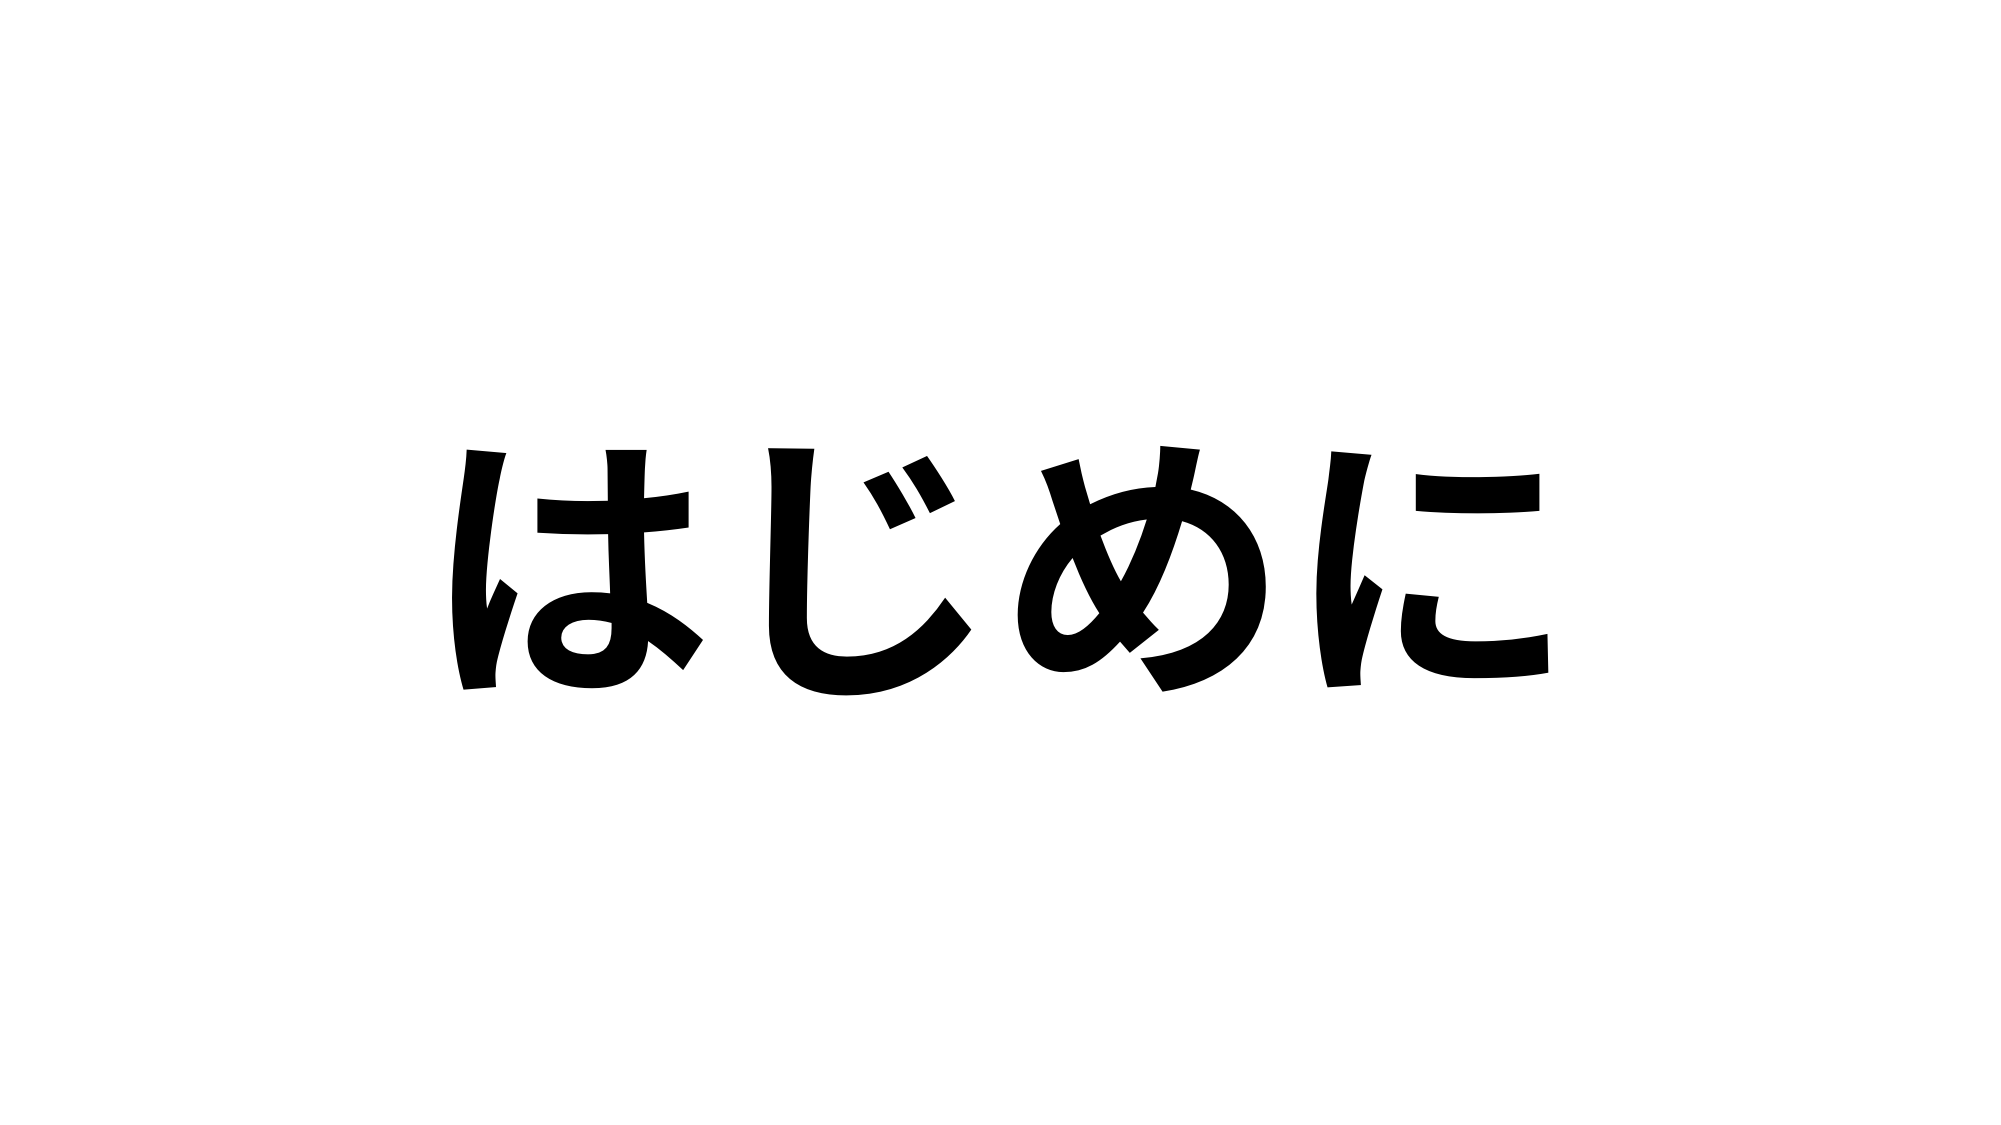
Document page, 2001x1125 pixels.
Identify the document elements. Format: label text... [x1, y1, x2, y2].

text_box はじめに [201, 380, 1799, 741]
